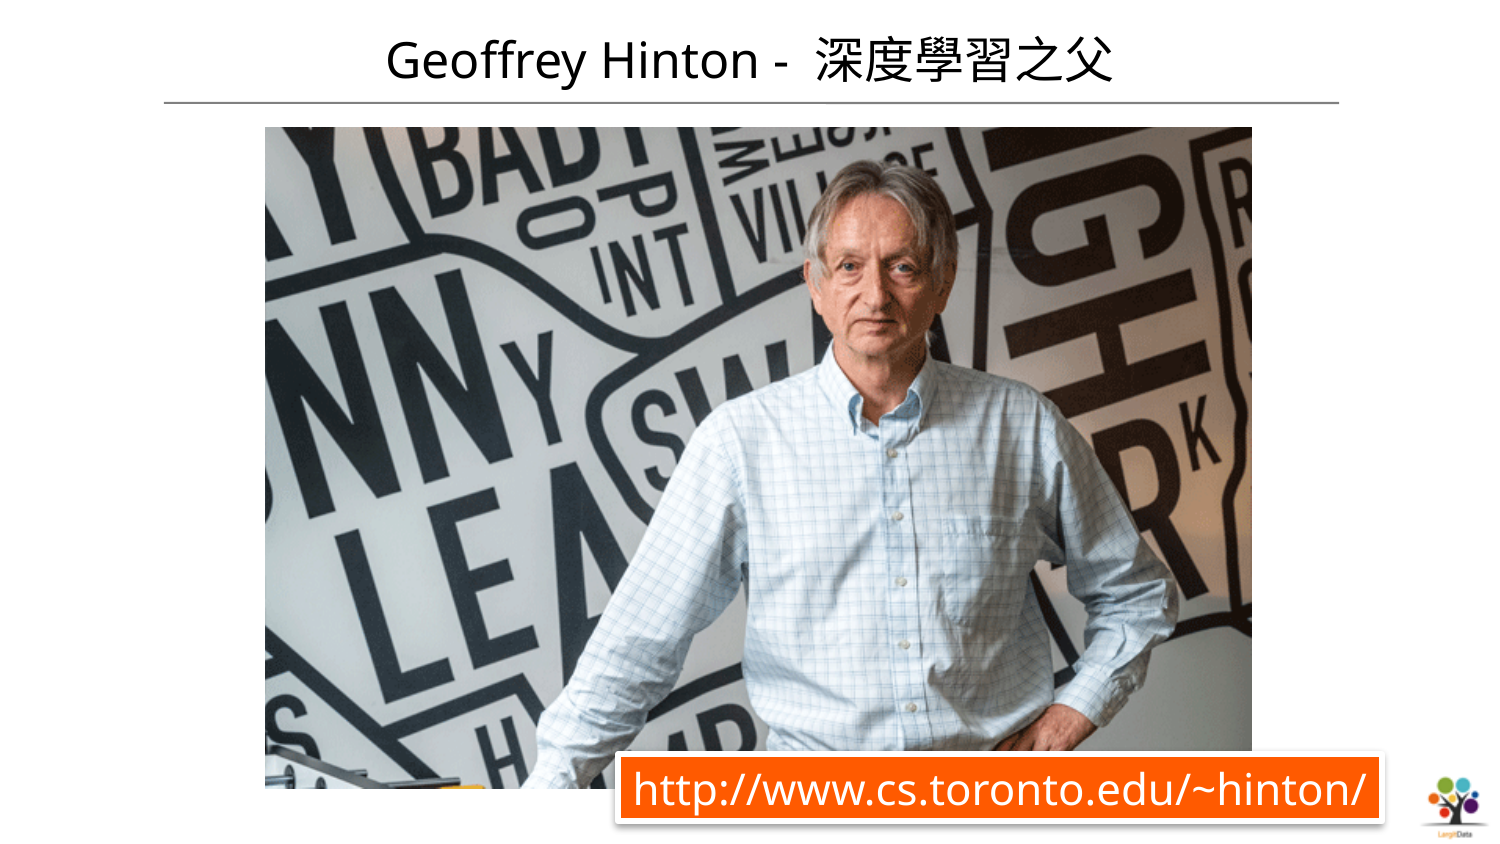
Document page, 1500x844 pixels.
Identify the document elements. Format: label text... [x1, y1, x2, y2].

picture [265, 127, 1252, 789]
picture [1418, 775, 1493, 841]
text_box Geoffrey Hinton - 深度學習之父 [262, 20, 1238, 98]
text_box http://www.cs.toronto.edu/~hinton/ [615, 751, 1385, 824]
